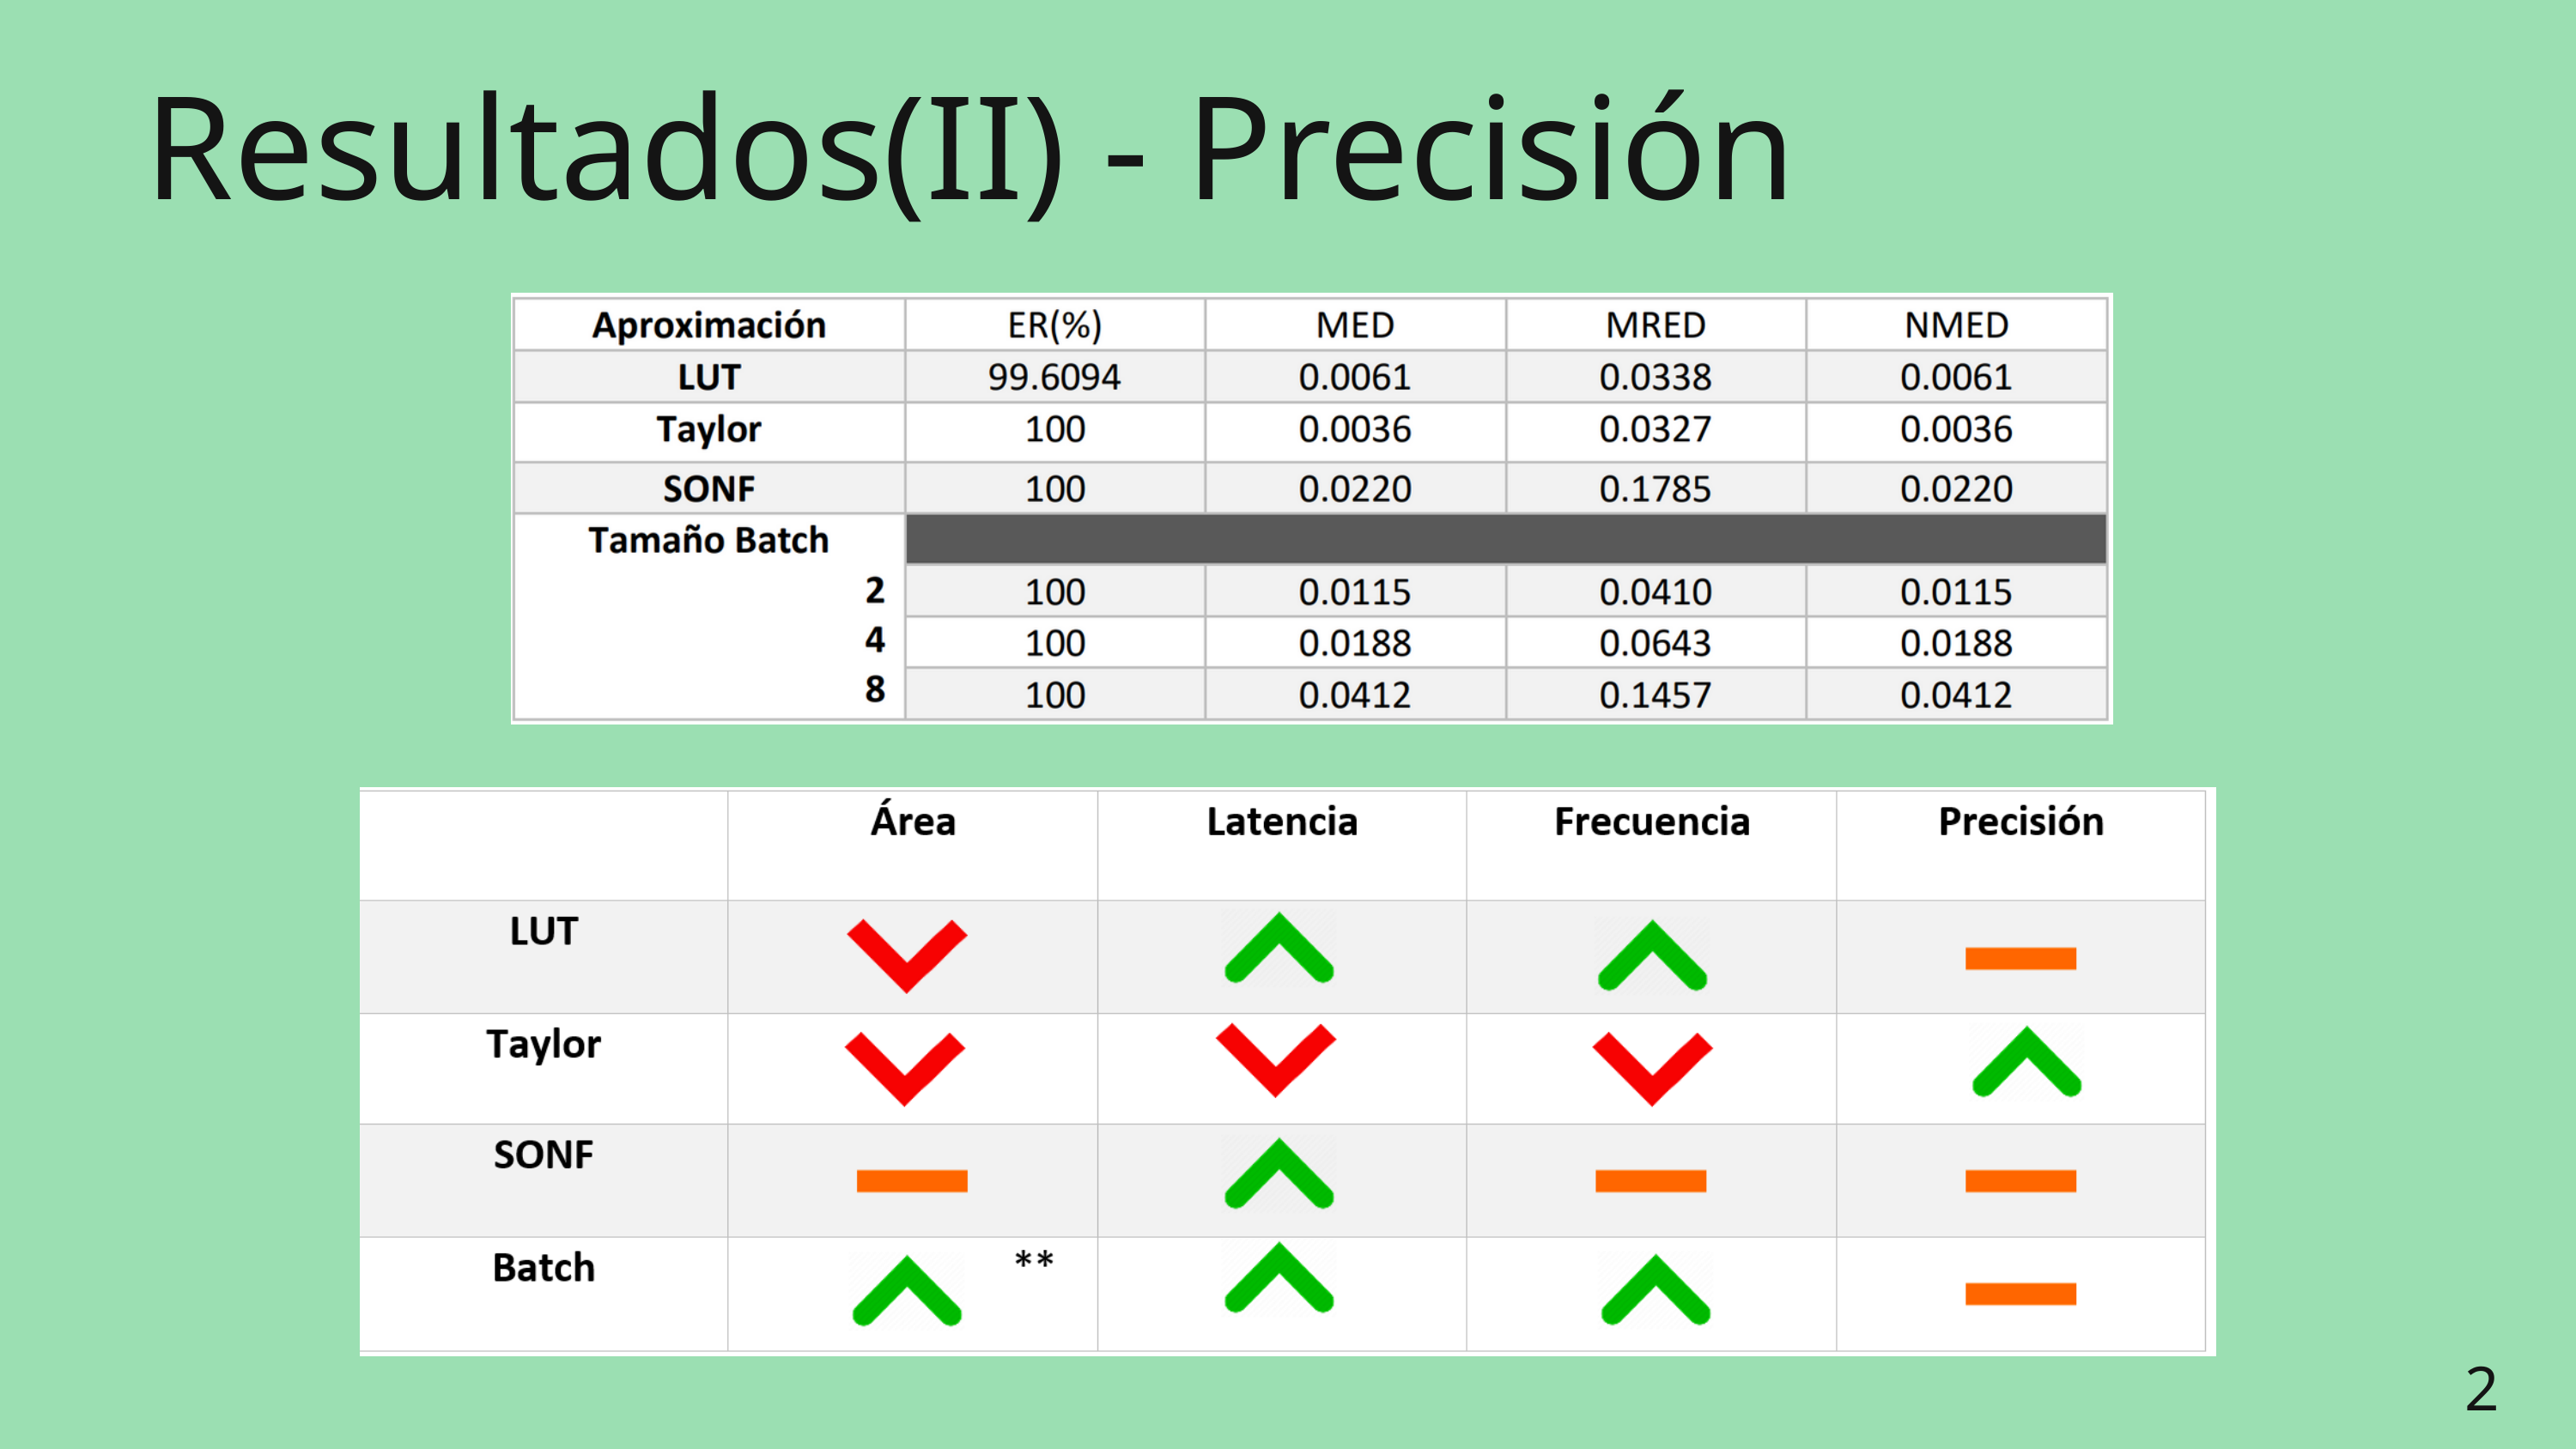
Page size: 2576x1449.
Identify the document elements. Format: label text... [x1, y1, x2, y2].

text_box Resultados(II) - Precisión [144, 56, 1992, 228]
text_box 21 [2447, 1337, 2518, 1449]
picture [360, 786, 2216, 1356]
picture [511, 293, 2113, 724]
